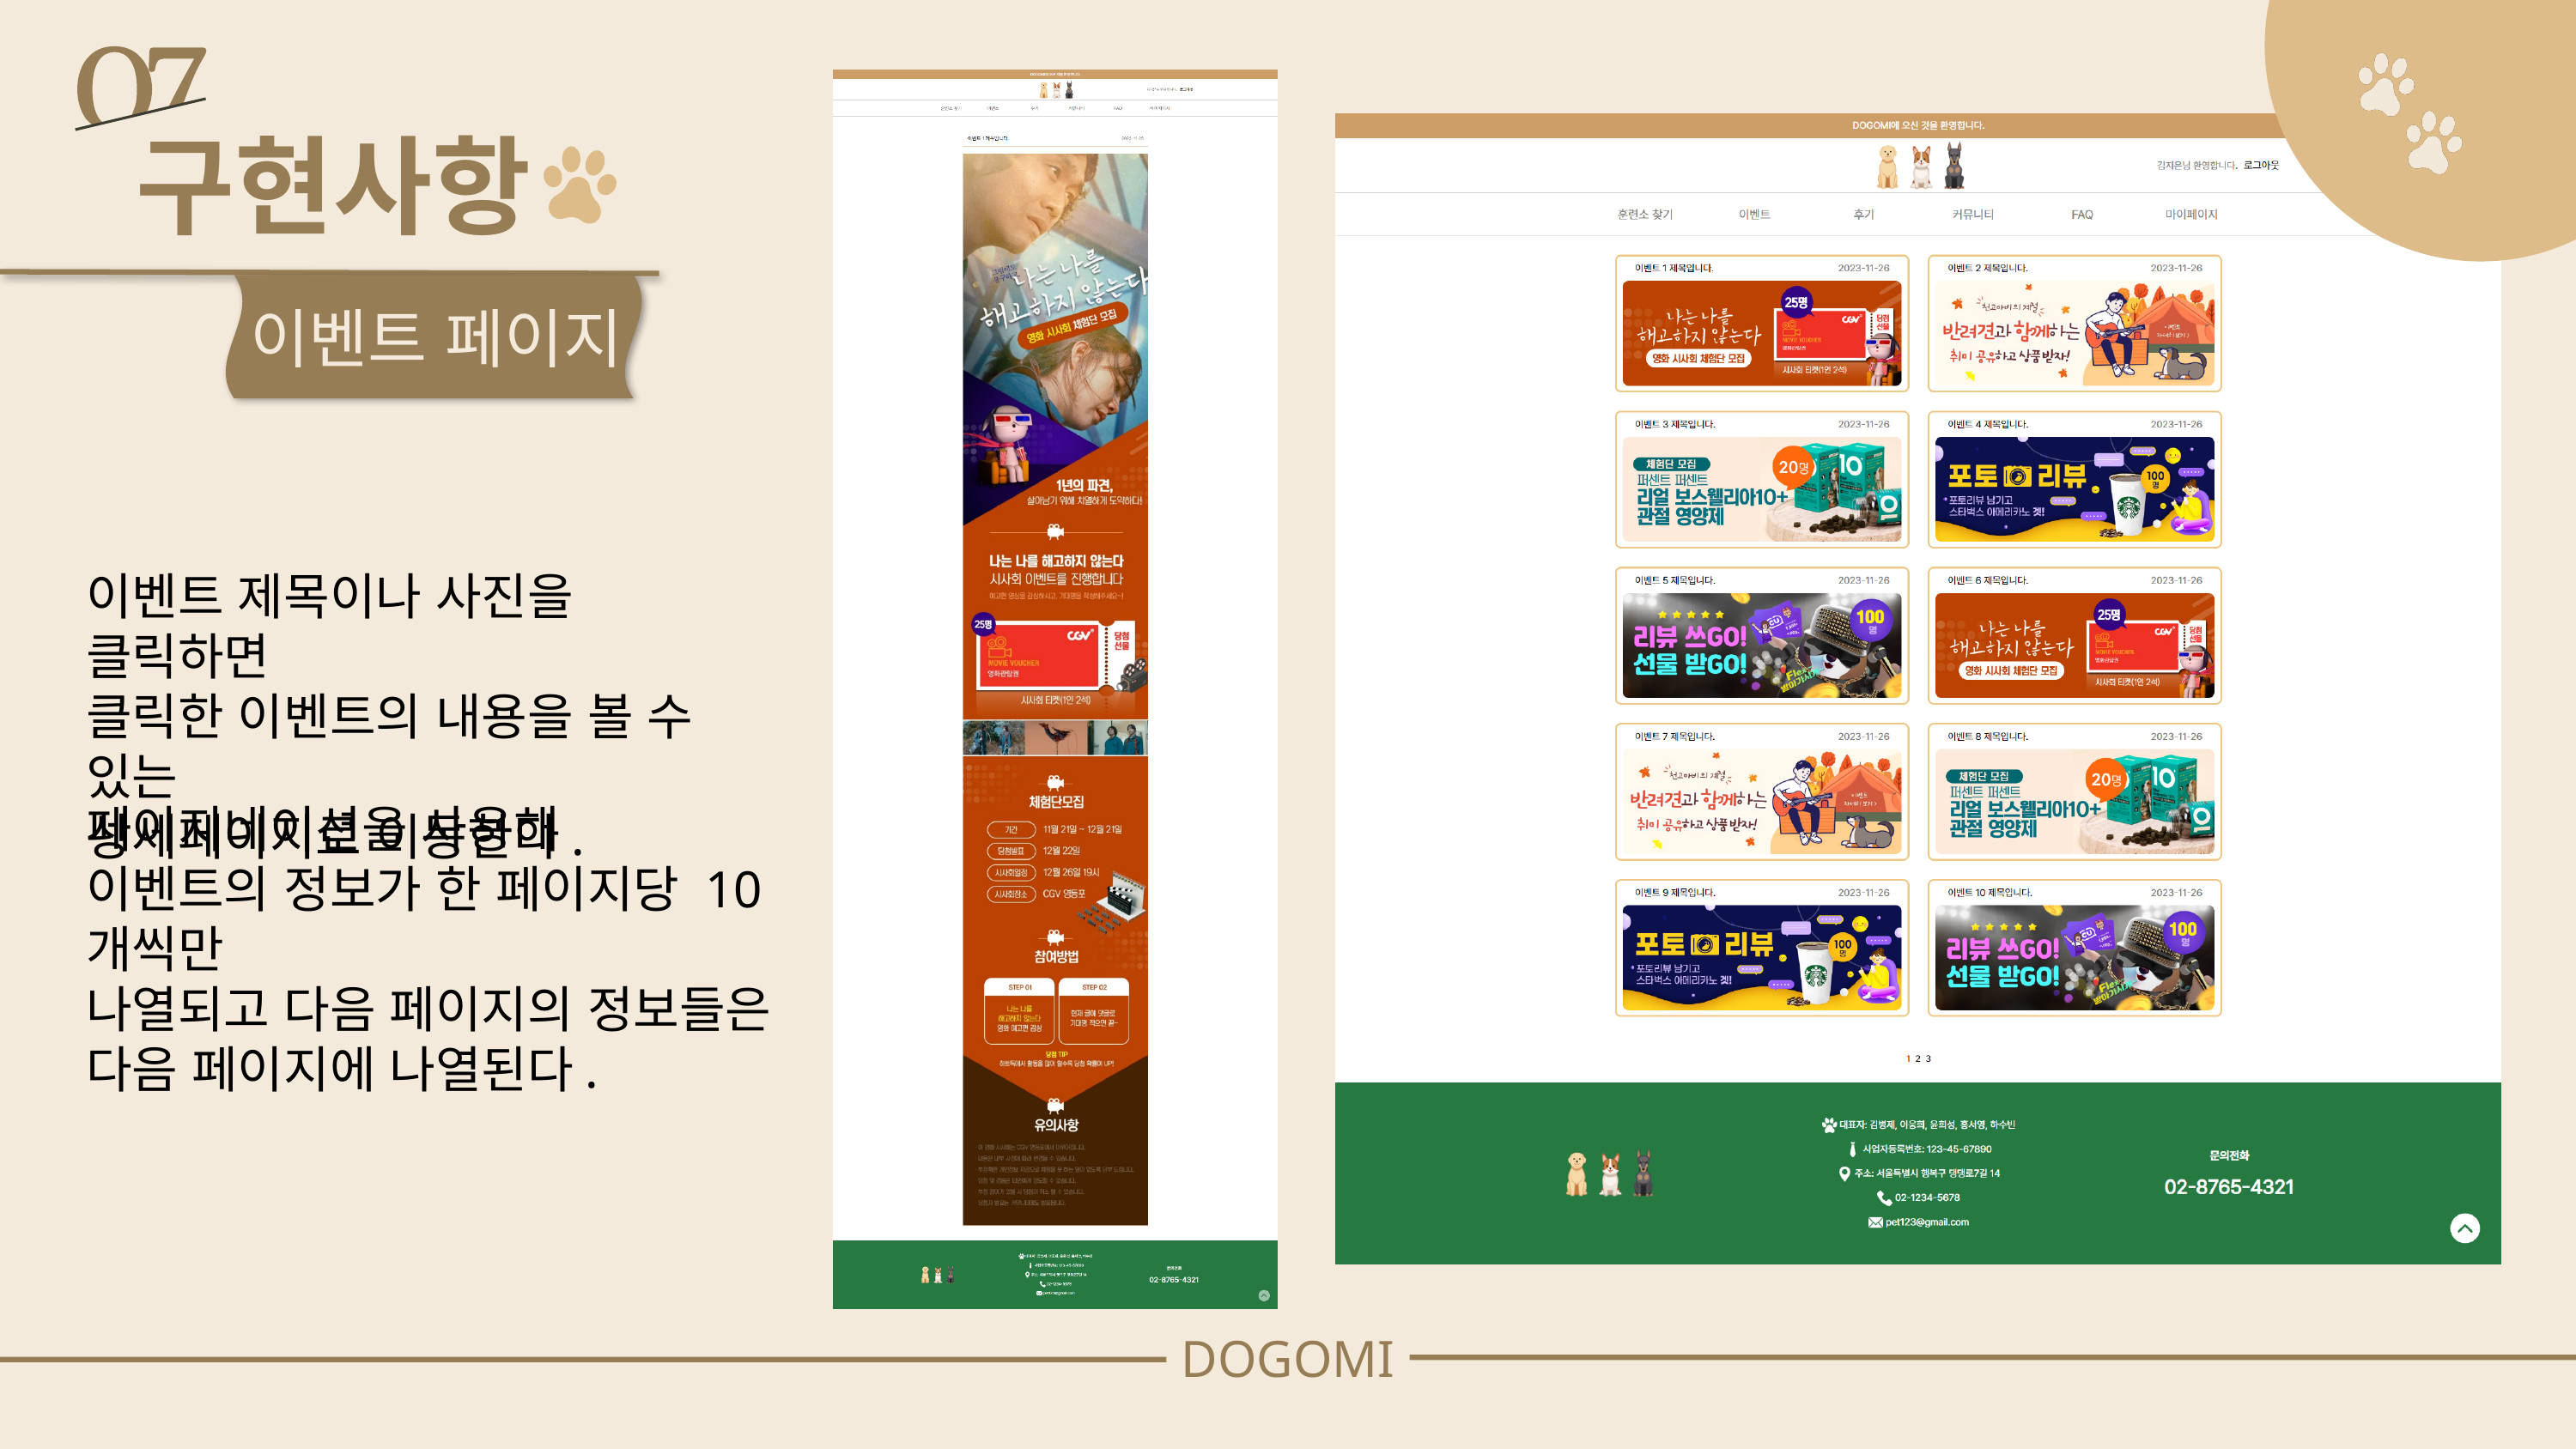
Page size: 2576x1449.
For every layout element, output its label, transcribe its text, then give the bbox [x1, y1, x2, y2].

text_box 이벤트 제목이나 사진을 클릭하면 클릭한 이벤트의 내용을 볼 수 있는 상세페이지로 이동한다. [73, 558, 773, 791]
text_box 이벤트 페이지 [237, 292, 636, 383]
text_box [544, 145, 617, 222]
text_box [232, 273, 644, 334]
picture [833, 69, 1278, 1309]
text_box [75, 45, 207, 130]
text_box 구현사항 [123, 112, 544, 254]
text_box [2264, 0, 2576, 262]
text_box [223, 322, 635, 401]
picture [1335, 113, 2502, 1265]
picture [2343, 47, 2474, 178]
text_box 페이지네이션을 사용해 이벤트의 정보가 한 페이지당 10개씩만 나열되고 다음 페이지의 정보들은 다음 페이지에 나열된다. [73, 791, 829, 1105]
text_box DOGOMI [1169, 1337, 1407, 1387]
